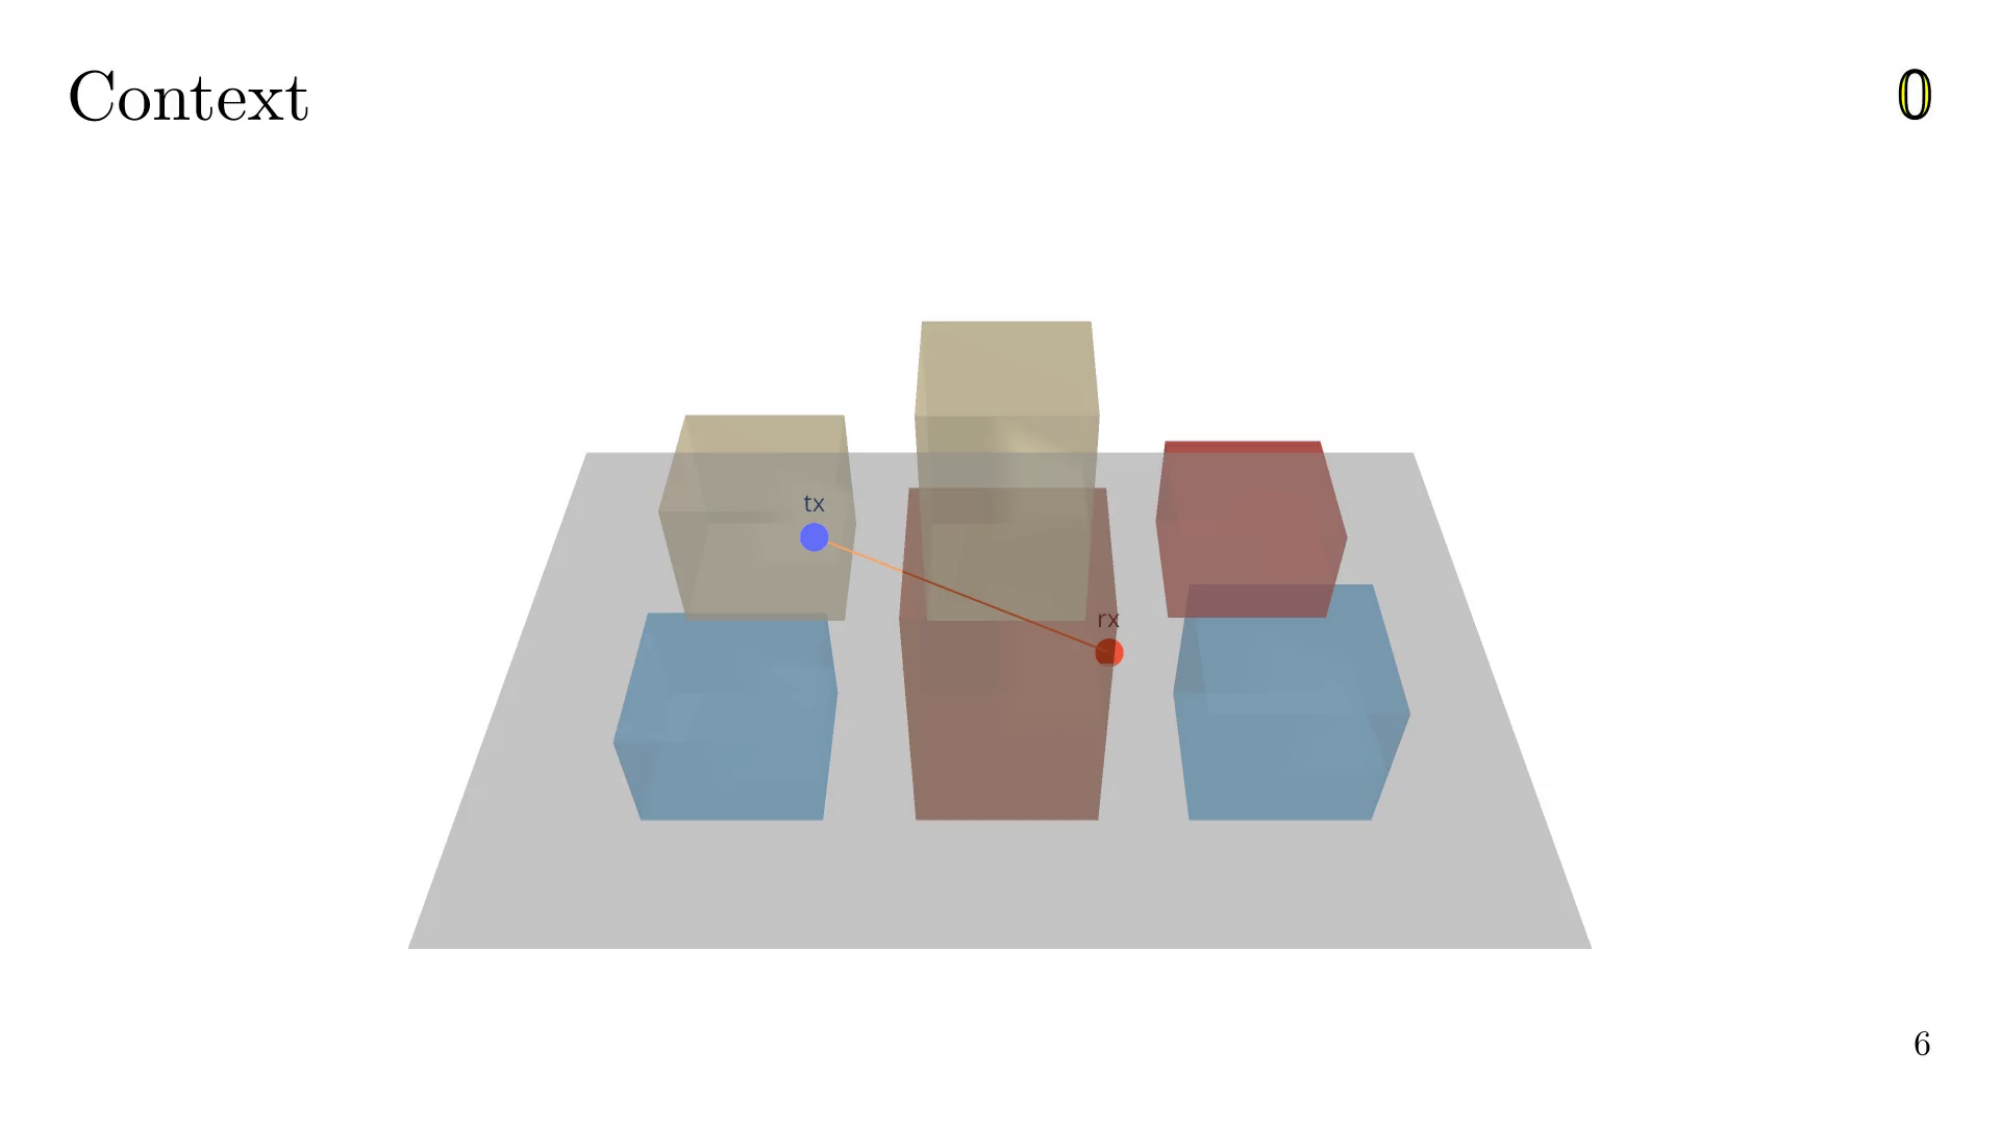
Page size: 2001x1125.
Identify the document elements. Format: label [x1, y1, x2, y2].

text_box [0, 0, 2000, 1125]
